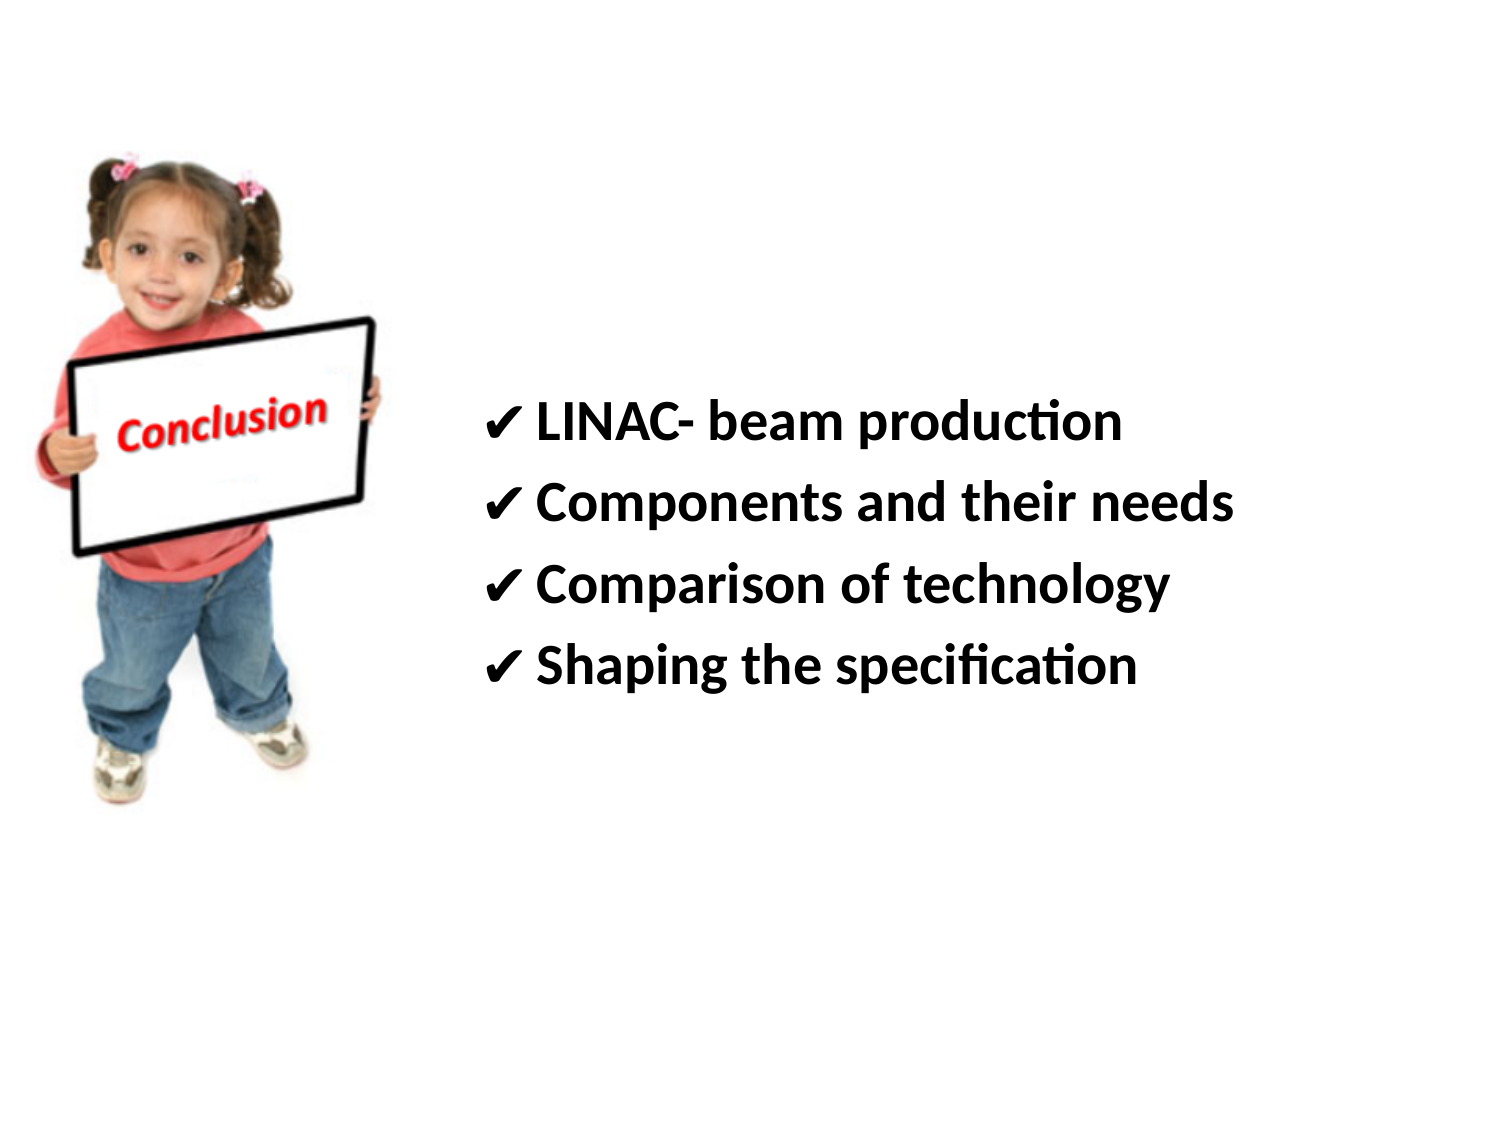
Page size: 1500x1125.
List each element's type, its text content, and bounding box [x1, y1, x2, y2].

list LINAC- beam production Components and their needs Comparison of technology Shaping the specification [465, 374, 1376, 770]
picture [8, 148, 408, 864]
